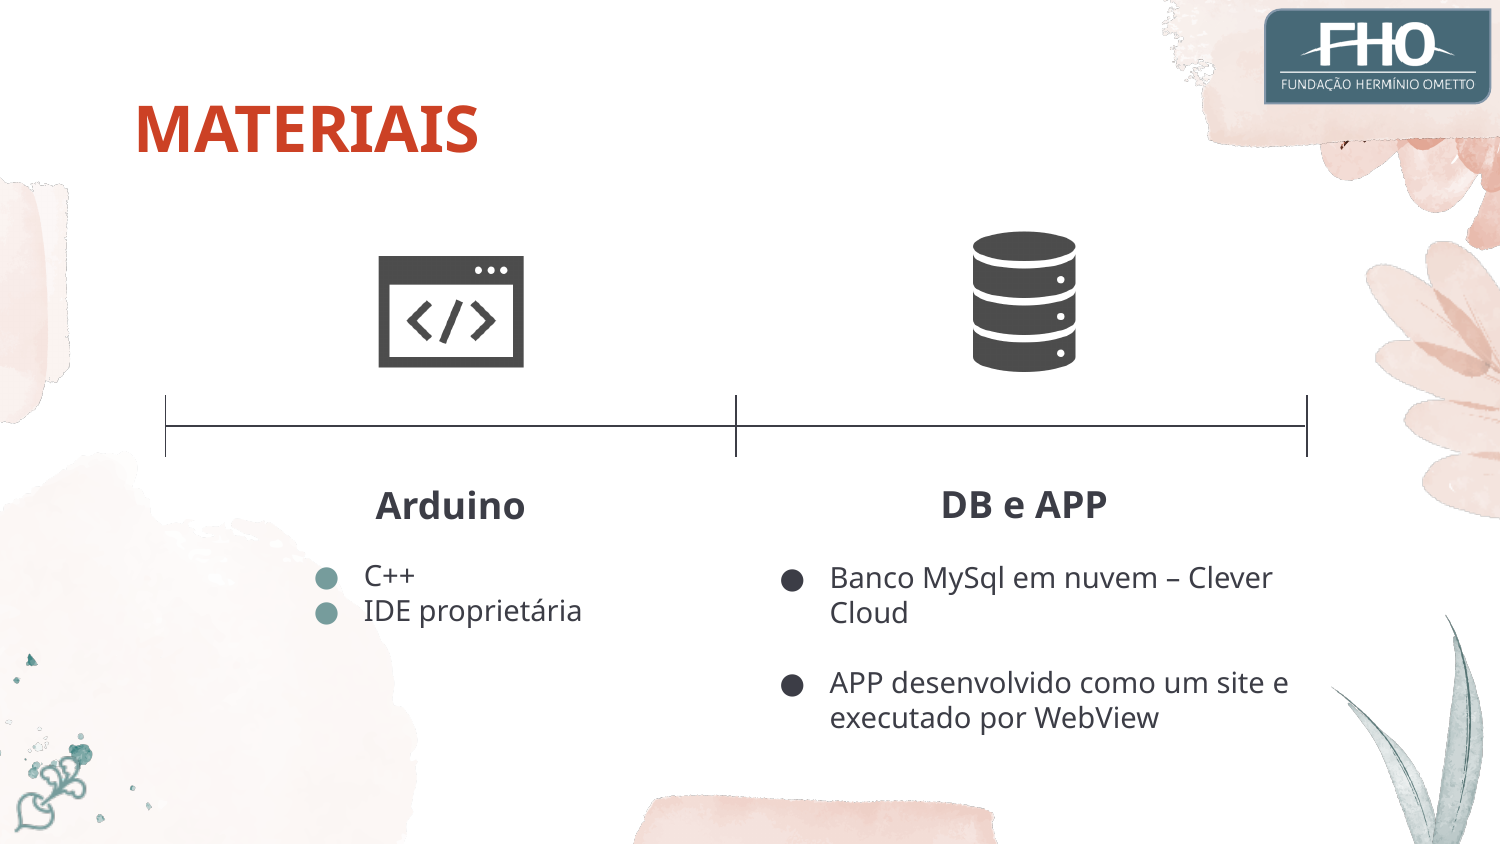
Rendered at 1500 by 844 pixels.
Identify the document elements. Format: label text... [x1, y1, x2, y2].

picture [936, 213, 1113, 390]
picture [364, 225, 538, 399]
picture [0, 572, 257, 844]
picture [0, 149, 75, 436]
picture [1271, 590, 1500, 844]
text_box Banco MySql em nuvem – Clever Cloud APP desenvolvido como um site e executado por WebView [739, 581, 1309, 713]
text_box C++ IDE proprietária [273, 526, 628, 658]
picture [1141, 0, 1500, 360]
text_box DB e APP [877, 468, 1171, 550]
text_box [164, 395, 1500, 458]
picture [616, 777, 1051, 844]
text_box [1264, 9, 1491, 104]
title MATERIAIS [118, 88, 1139, 164]
text_box Arduino [304, 468, 598, 526]
